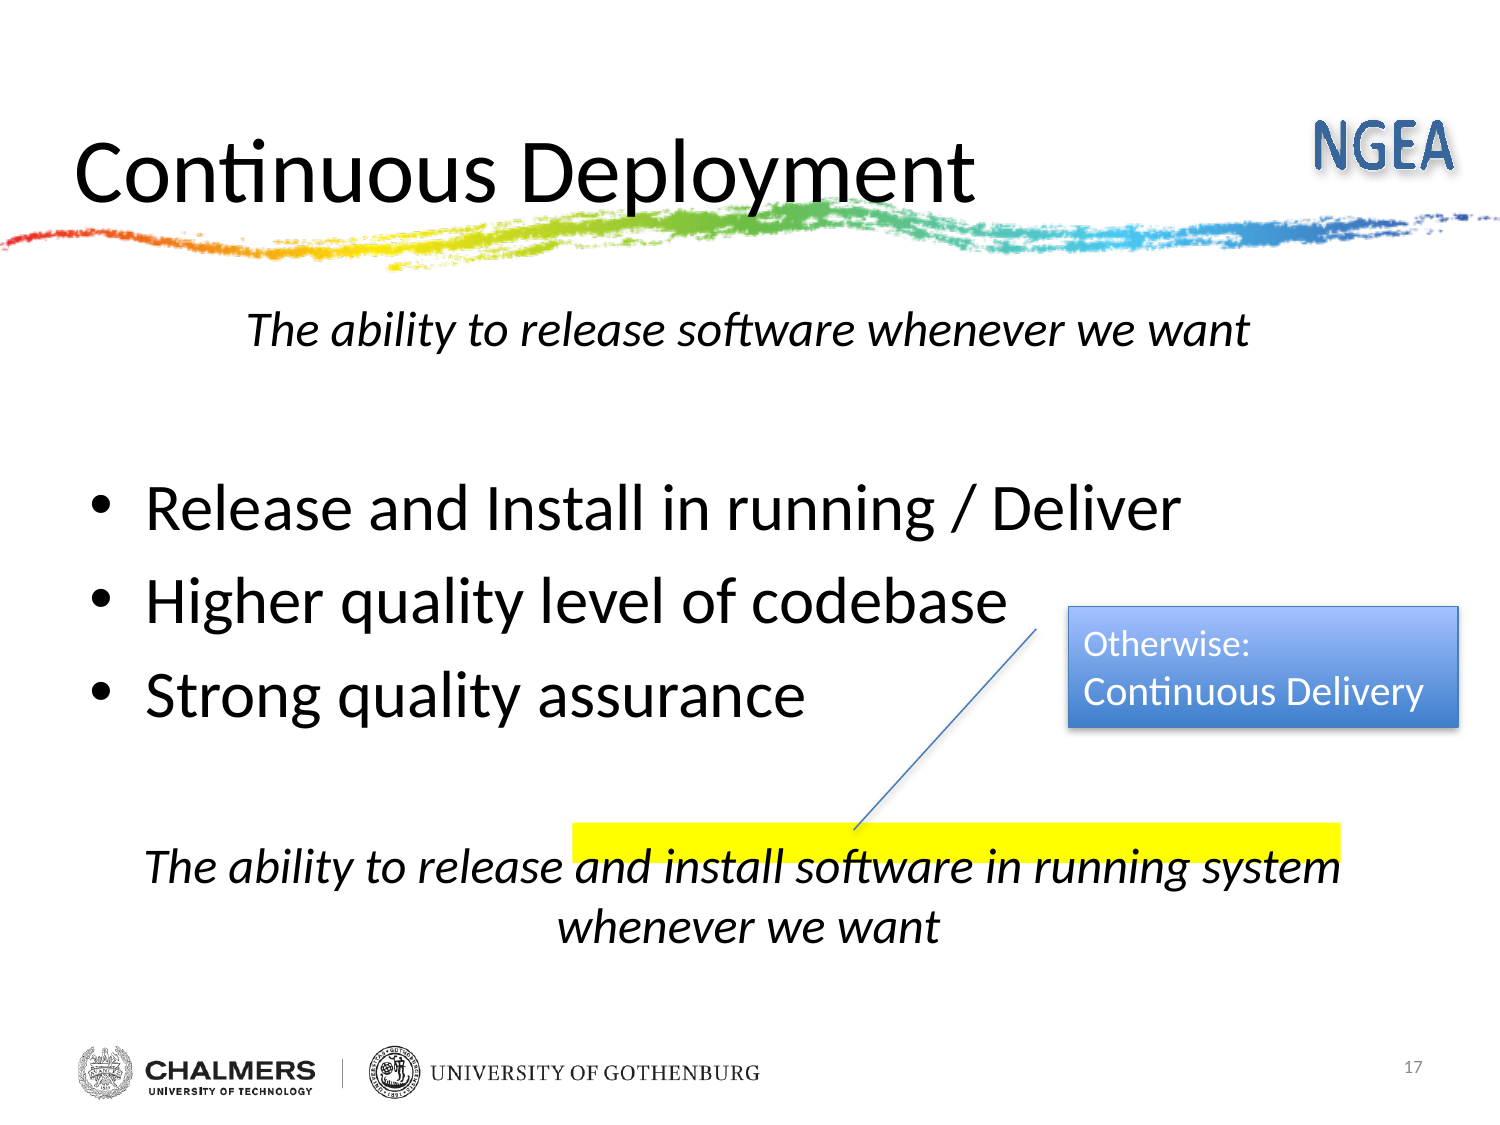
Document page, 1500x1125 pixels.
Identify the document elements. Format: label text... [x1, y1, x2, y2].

title Continuous Deployment [74, 93, 1264, 221]
slide_number 17 [1210, 1055, 1423, 1082]
list The ability to release software whenever we want Release and Install in running / Deliver Higher quality level of codebase Strong quality assurance The ability to release and install software in running system whenever we want [74, 289, 1423, 970]
picture [0, 162, 1500, 292]
text_box Otherwise: Continuous Delivery [1068, 606, 1459, 728]
text_box Otherwise: Continuous Delivery [853, 628, 1037, 831]
